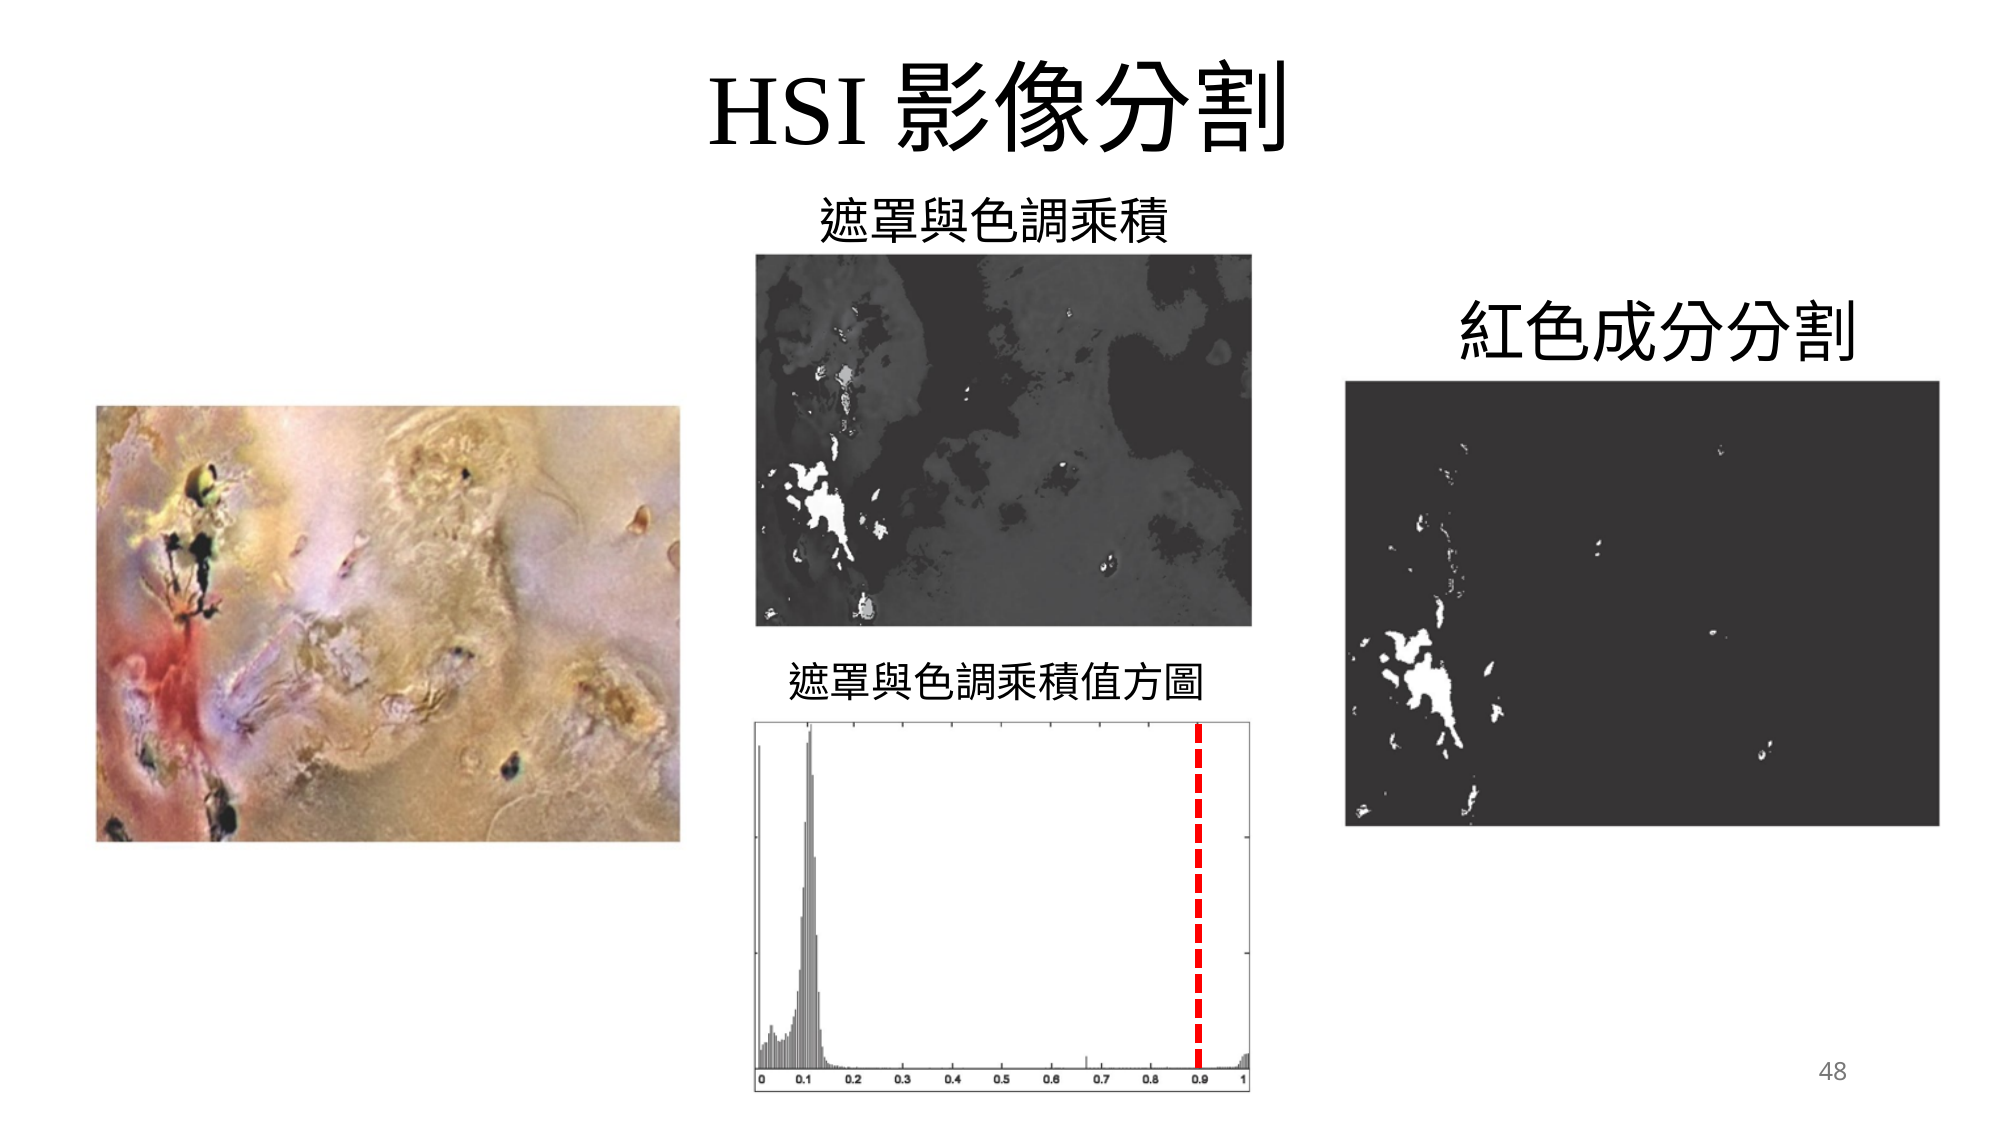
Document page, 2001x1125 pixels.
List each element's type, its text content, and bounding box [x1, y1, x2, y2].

text_box HSI影像分割 [0, 37, 2000, 173]
picture [1334, 373, 1949, 838]
picture [85, 389, 688, 852]
text_box 紅色成分分割 [1443, 282, 1874, 373]
picture [746, 714, 1258, 1102]
text_box 遮罩與色調乘積 [697, 182, 1293, 257]
text_box 遮罩與色調乘積值方圖 [759, 648, 1235, 714]
slide_number 48 [1412, 1042, 1863, 1103]
picture [751, 247, 1264, 634]
